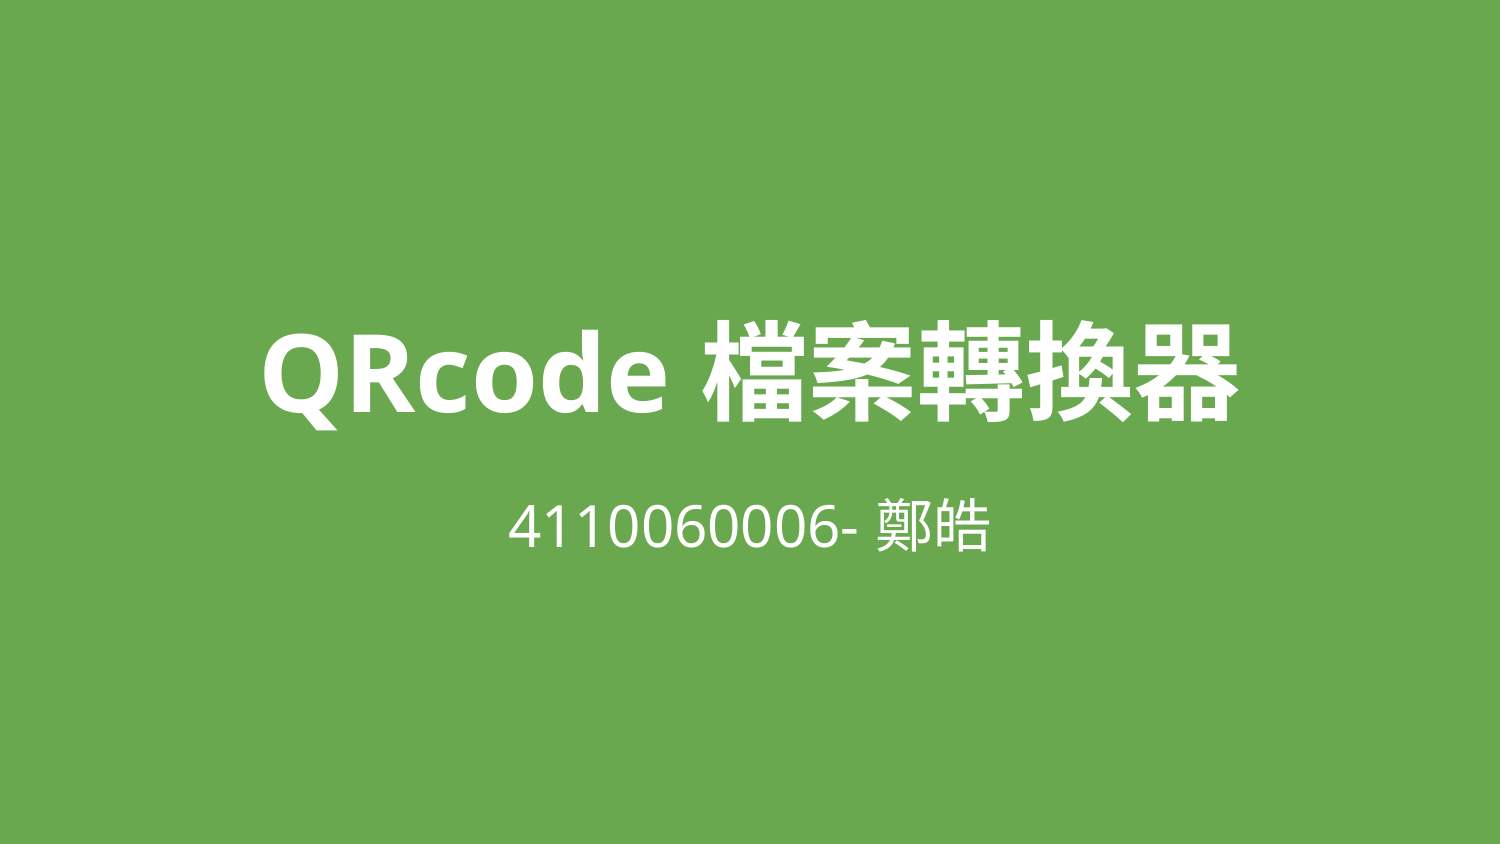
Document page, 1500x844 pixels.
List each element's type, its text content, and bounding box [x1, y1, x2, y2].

subtitle 4110060006-鄭皓 [51, 464, 1449, 595]
title QRcode檔案轉換器 [51, 122, 1449, 459]
